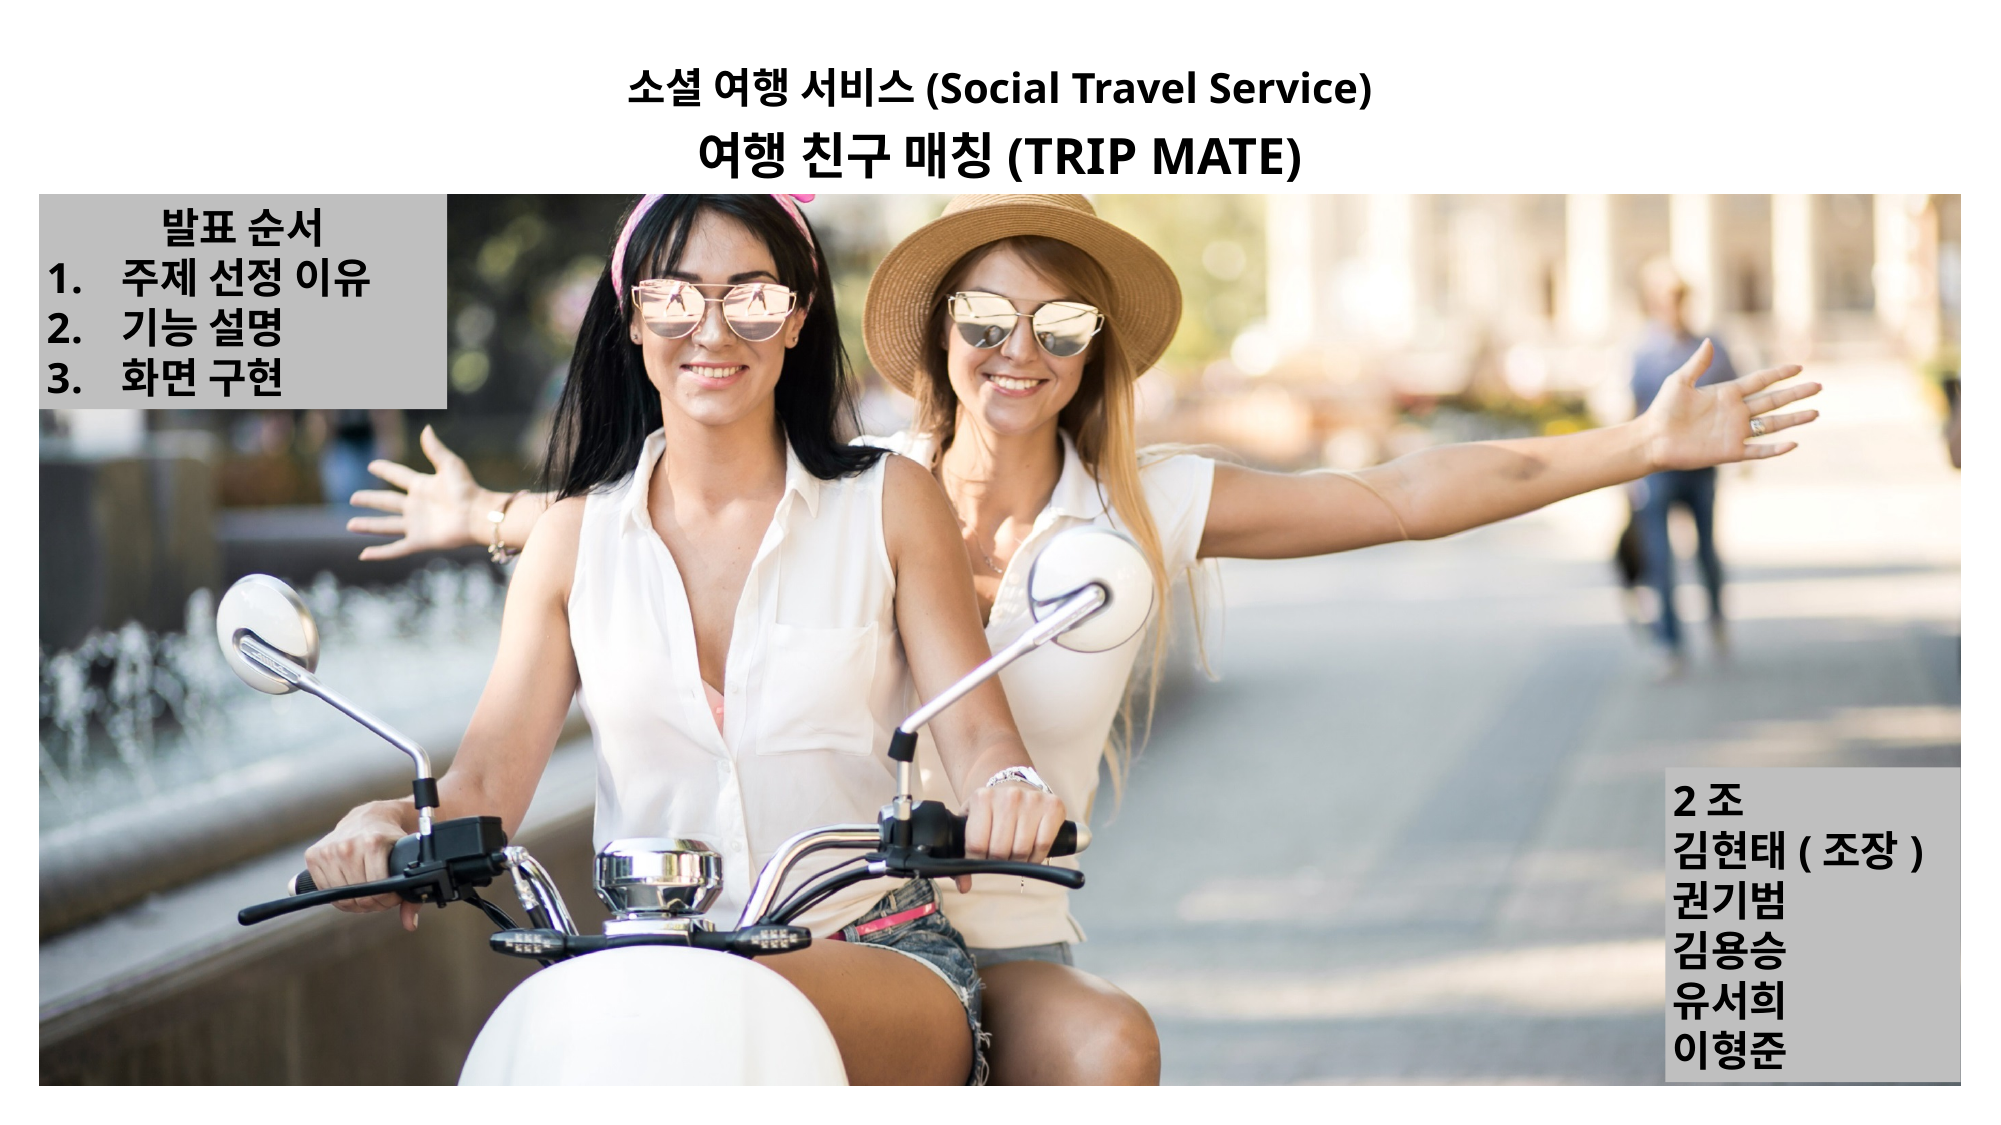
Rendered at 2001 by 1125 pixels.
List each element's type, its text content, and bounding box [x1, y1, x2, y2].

text_box 소셜 여행 서비스(Social Travel Service) [7, 54, 1993, 120]
picture [39, 193, 1961, 1086]
text_box 여행 친구 매칭(TRIP MATE) [7, 120, 1993, 192]
